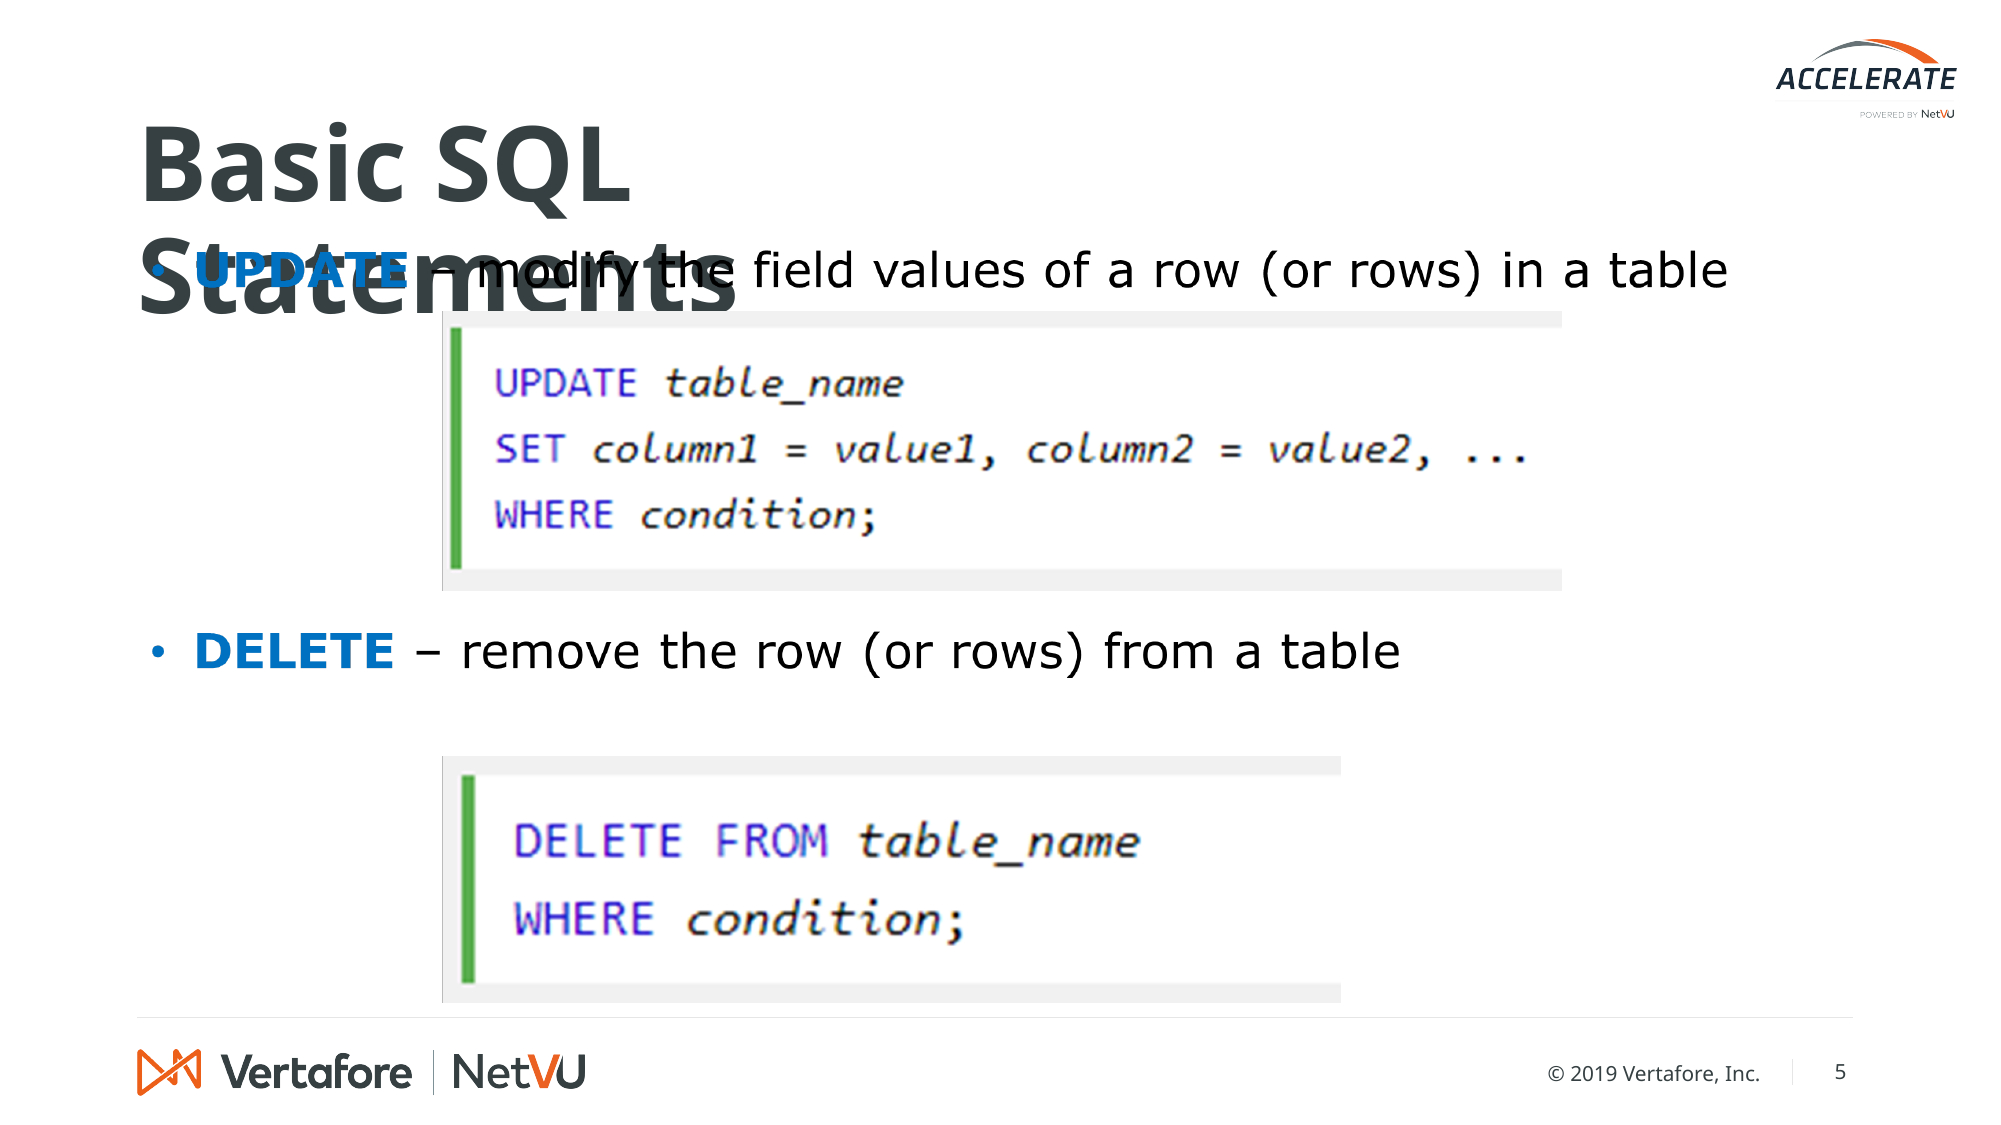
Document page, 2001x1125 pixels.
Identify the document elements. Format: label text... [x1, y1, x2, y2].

slide_number 5 [1809, 1043, 1872, 1103]
picture [1775, 39, 1957, 118]
picture [137, 1049, 412, 1096]
picture [454, 1054, 585, 1089]
title Basic SQL Statements [122, 103, 1228, 224]
footer © 2019 Vertafore, Inc. [1490, 1043, 1776, 1103]
picture [122, 224, 1877, 1043]
